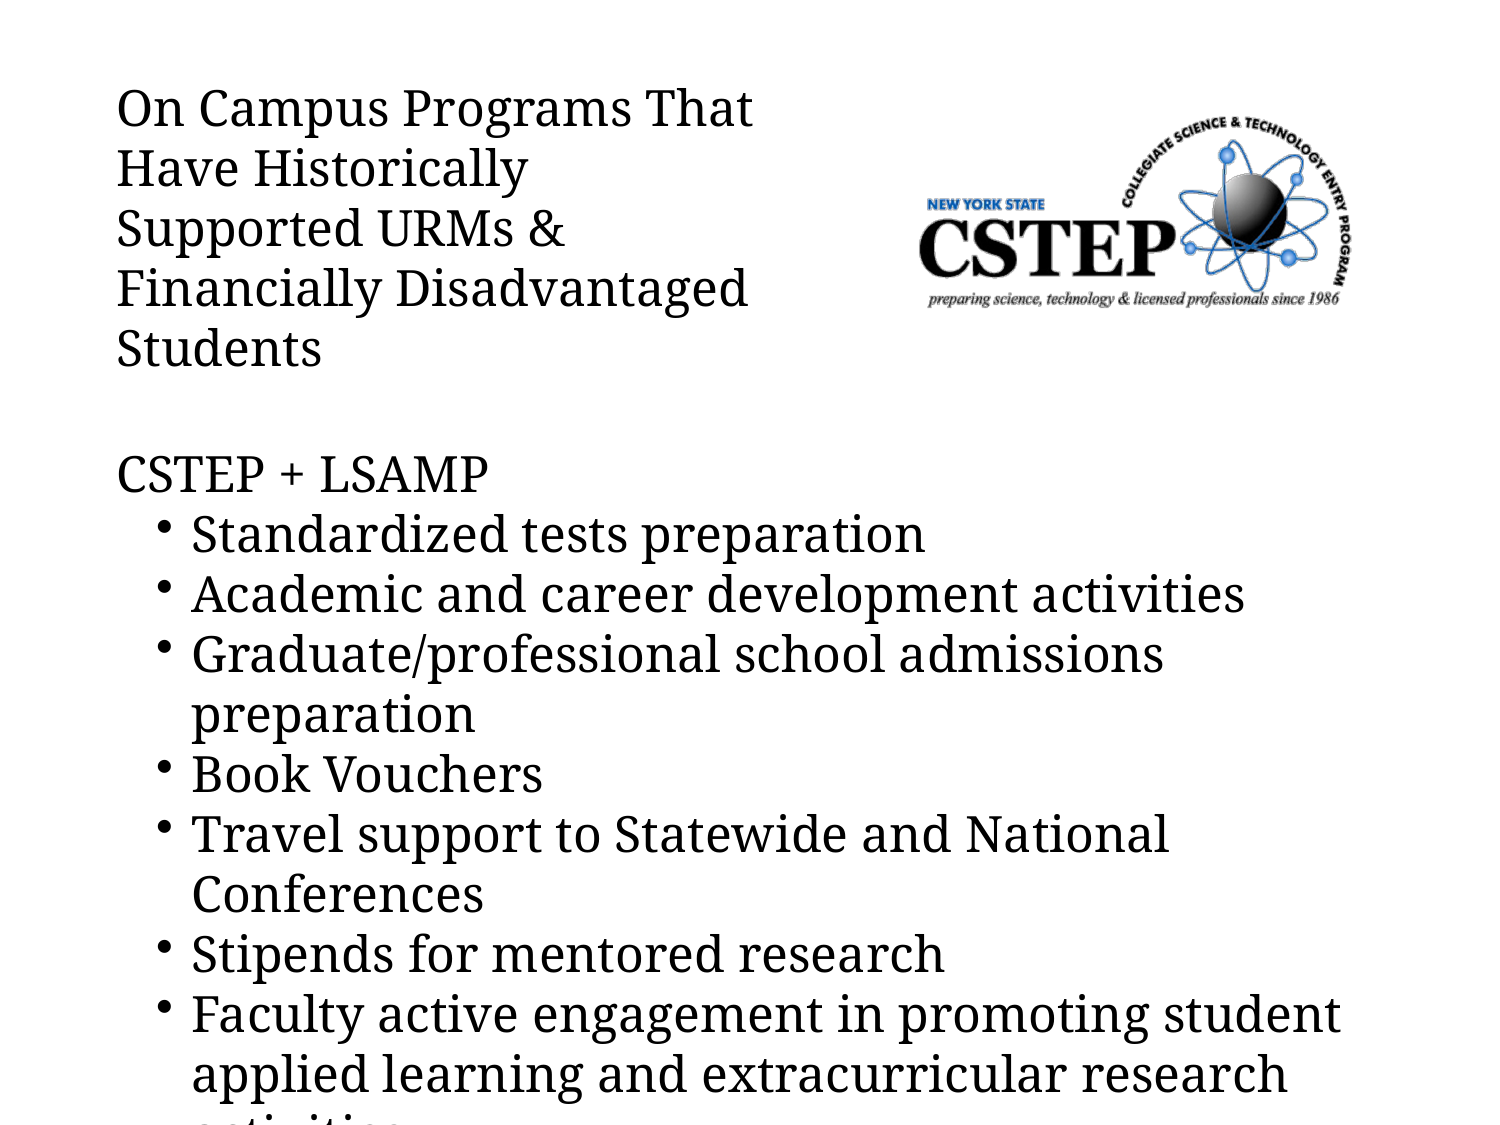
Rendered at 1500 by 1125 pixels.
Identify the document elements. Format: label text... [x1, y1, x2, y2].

text_box CSTEP + LSAMP Standardized tests preparation Academic and career development activities Graduate/professional school admissions preparation Book Vouchers Travel support to Statewide and National Conferences Stipends for mentored research Faculty active engagement in promoting student applied learning and extracurricular research activities. [101, 435, 1399, 1125]
text_box On Campus Programs That Have Historically Supported URMs & Financially Disadvantaged Students [101, 68, 770, 384]
picture [770, 39, 1500, 386]
